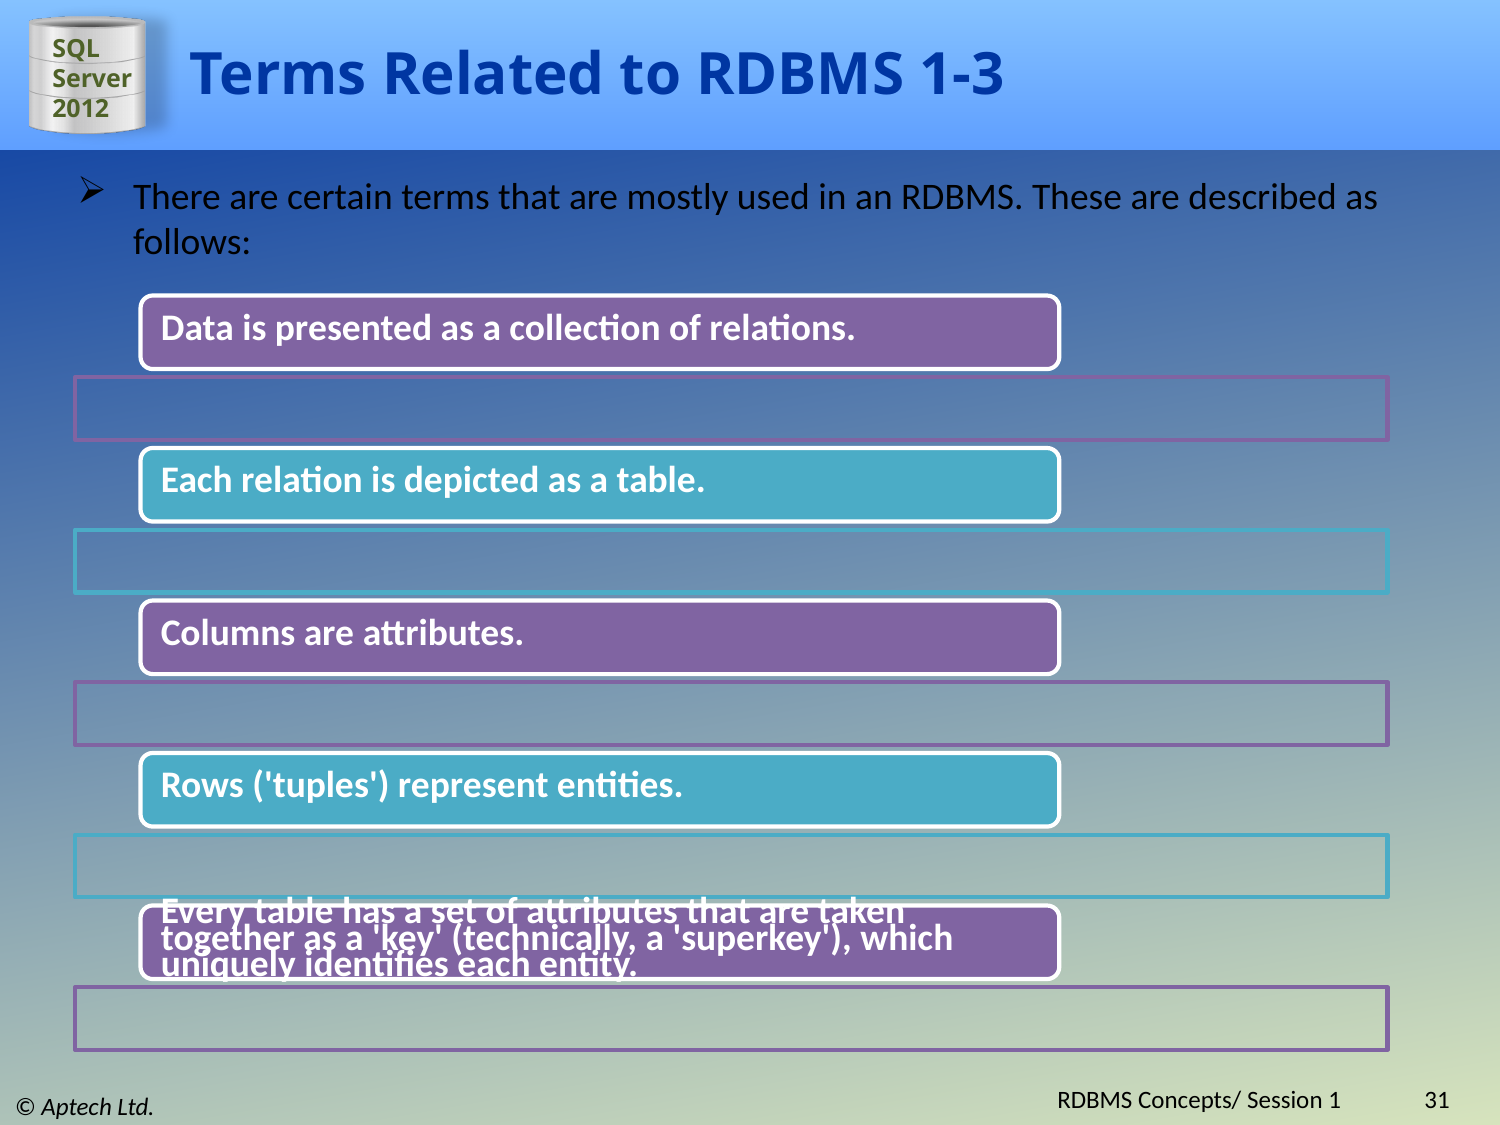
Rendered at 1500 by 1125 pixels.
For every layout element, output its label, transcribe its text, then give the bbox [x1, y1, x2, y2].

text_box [74, 287, 1388, 1051]
picture [24, 0, 150, 150]
title Terms Related to RDBMS 1-3 [174, 37, 1426, 106]
footer RDBMS Concepts/ Session 1 [375, 1084, 1363, 1113]
slide_number 31 [1363, 1084, 1465, 1113]
text_box There are certain terms that are mostly used in an RDBMS. These are described as follows: [62, 164, 1463, 270]
